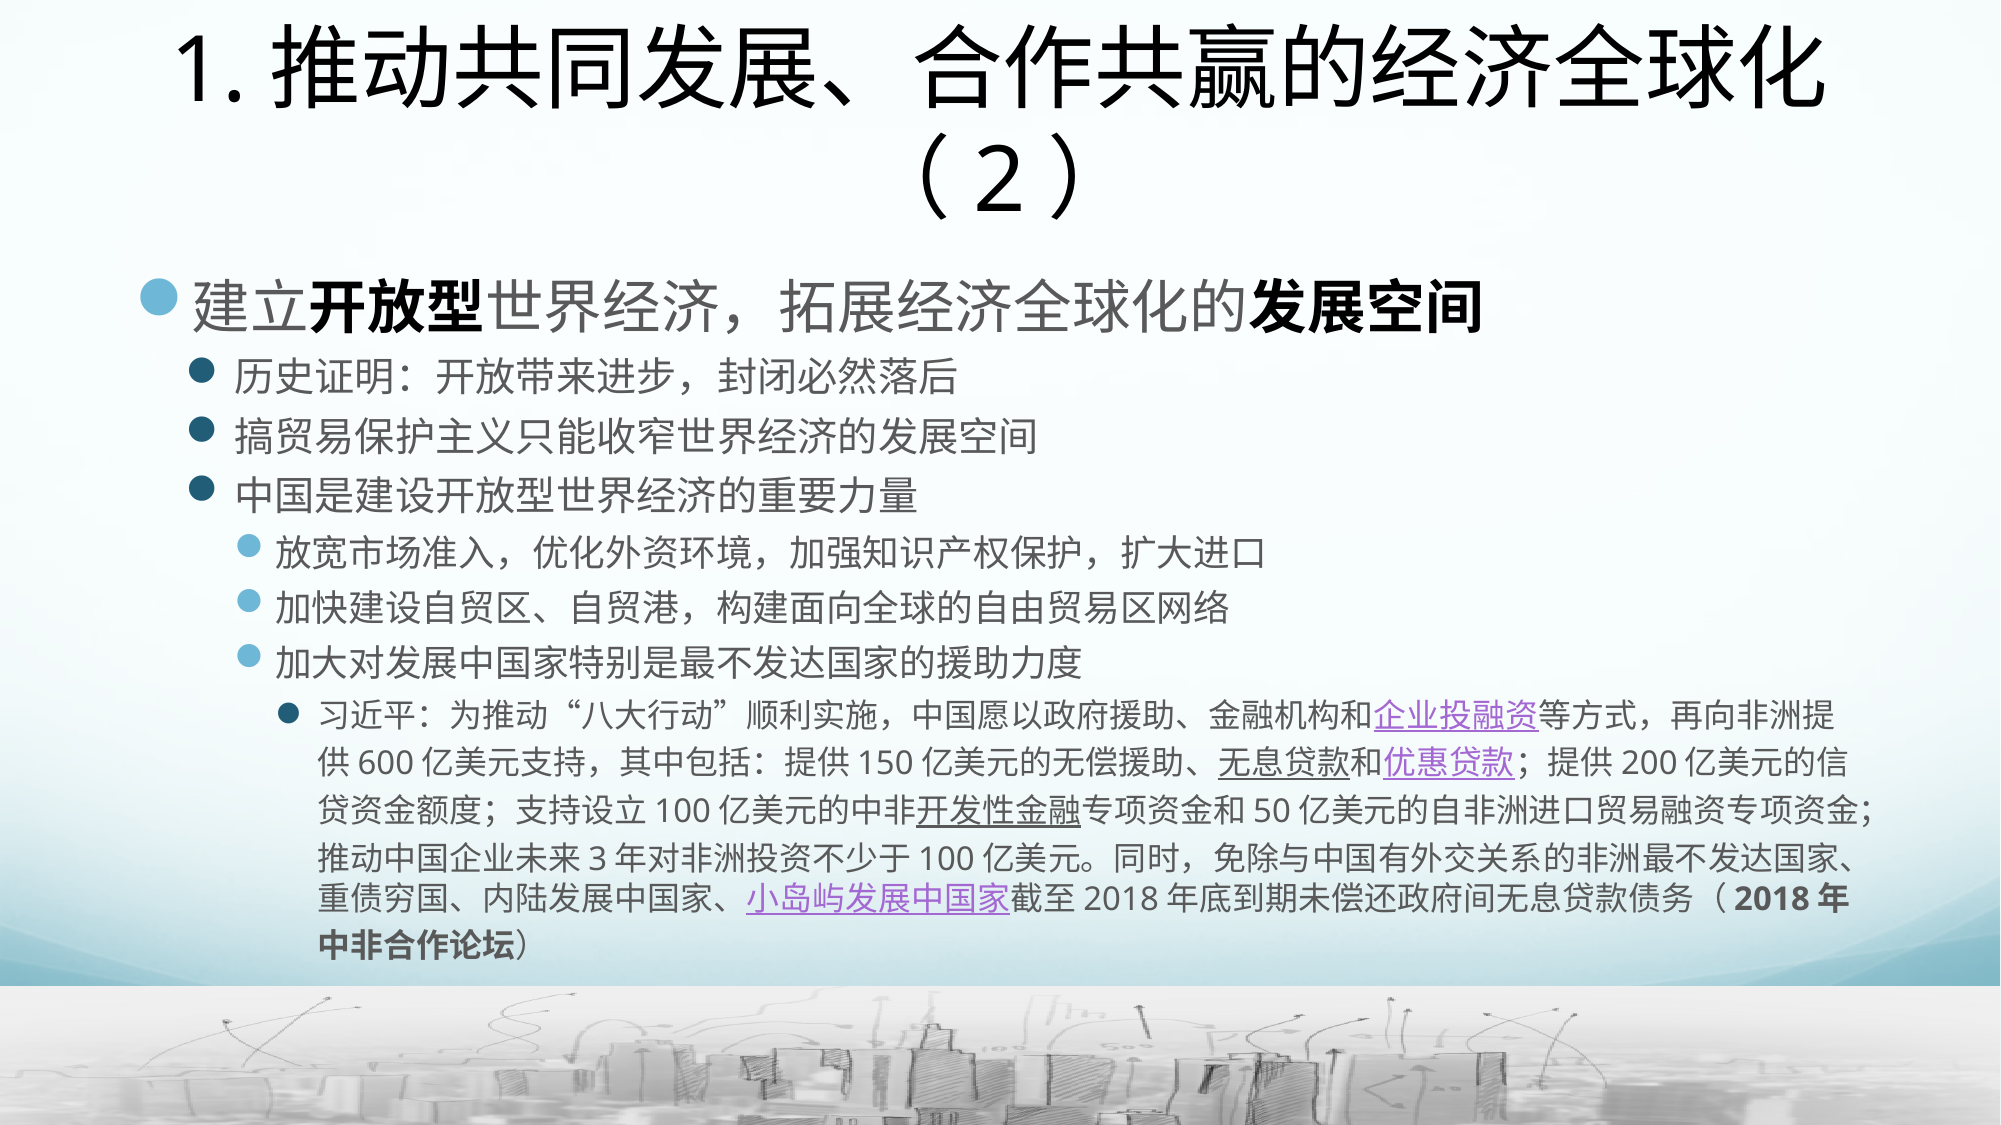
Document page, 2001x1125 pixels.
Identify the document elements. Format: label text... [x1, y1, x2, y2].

picture [0, 986, 2000, 1125]
list 建立开放型世界经济，拓展经济全球化的发展空间 历史证明：开放带来进步，封闭必然落后 搞贸易保护主义只能收窄世界经济的发展空间 中国是建设开放型世界经济的重要力量 放宽市场准入，优化外资环境，加强知识产权保护，扩大进口 加快建设自贸区、自贸港，构建面向全球的自由贸易区网络 加大对发展中国家特别是最不发达国家的援助力度 习近平：为推动“八大行动”顺利实施，中国愿以政府援助、金融机构和企业投融资等方式，再向非洲提供600亿美元支持，其中包括：提供150亿美元的无偿援助、无息贷款和优惠贷款；提供200亿美元的信贷资金额度；支持设立100亿美元的中非开发性金融专项资金和50亿美元的自非洲进口贸易融资专项资金；推动中国企业未来3年对非洲投资不少于100亿美元。同时，免除与中国有外交关系的非洲最不发达国家、重债穷国、内陆发展中国家、小岛屿发展中国家截至2018年底到期未偿还政府间无息贷款债务（2018年中非合作论坛） [120, 262, 1880, 975]
title 1.推动共同发展、合作共赢的经济全球化（2） [120, 17, 1880, 237]
